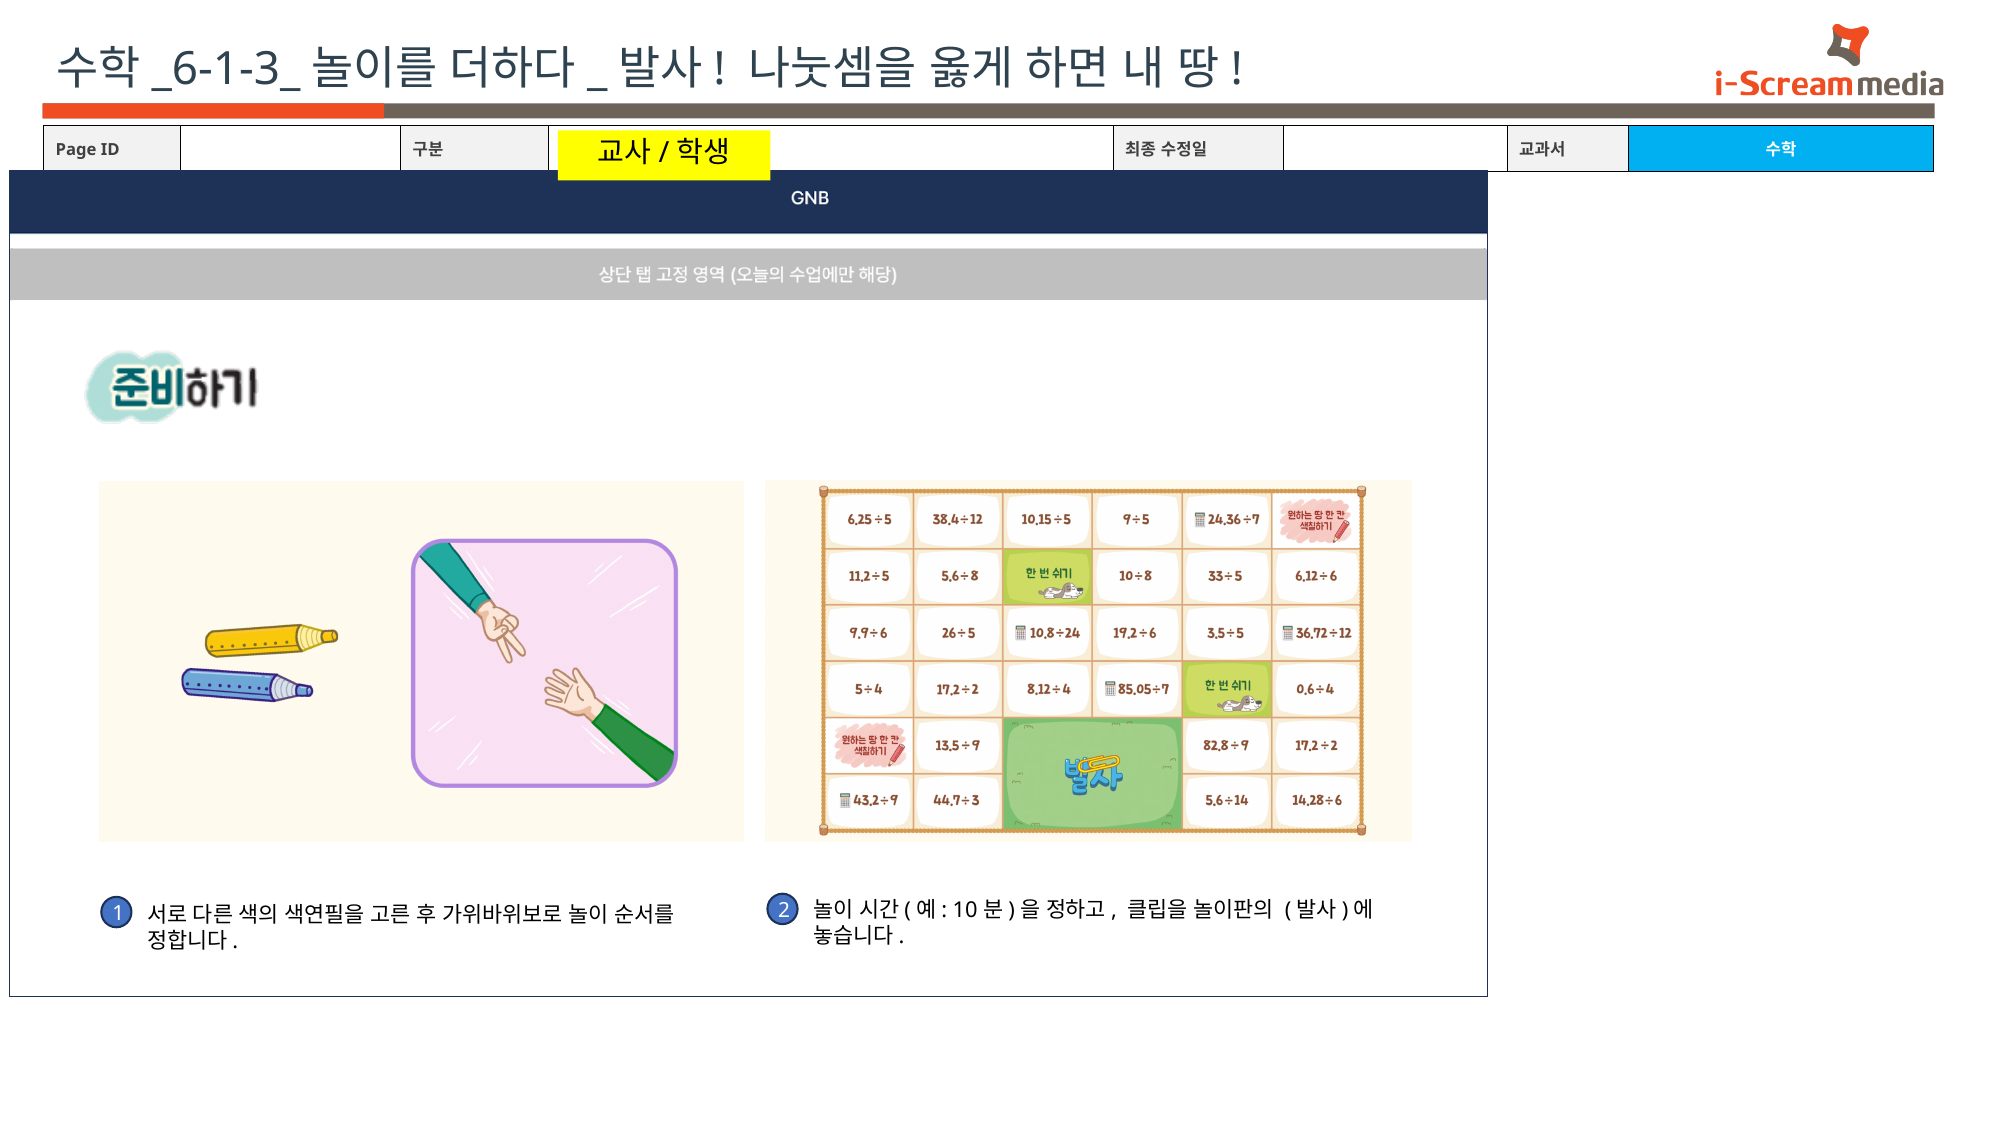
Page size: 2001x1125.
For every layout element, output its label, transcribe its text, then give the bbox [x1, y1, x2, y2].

title 수학_6-1-3_놀이를 더하다_발사! 나눗셈을 옳게 하면 내 땅! [41, 44, 1683, 95]
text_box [767, 880, 1408, 928]
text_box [101, 885, 727, 933]
picture [1715, 23, 1944, 96]
text_box 교사/학생 [557, 130, 771, 181]
picture [10, 171, 1487, 996]
